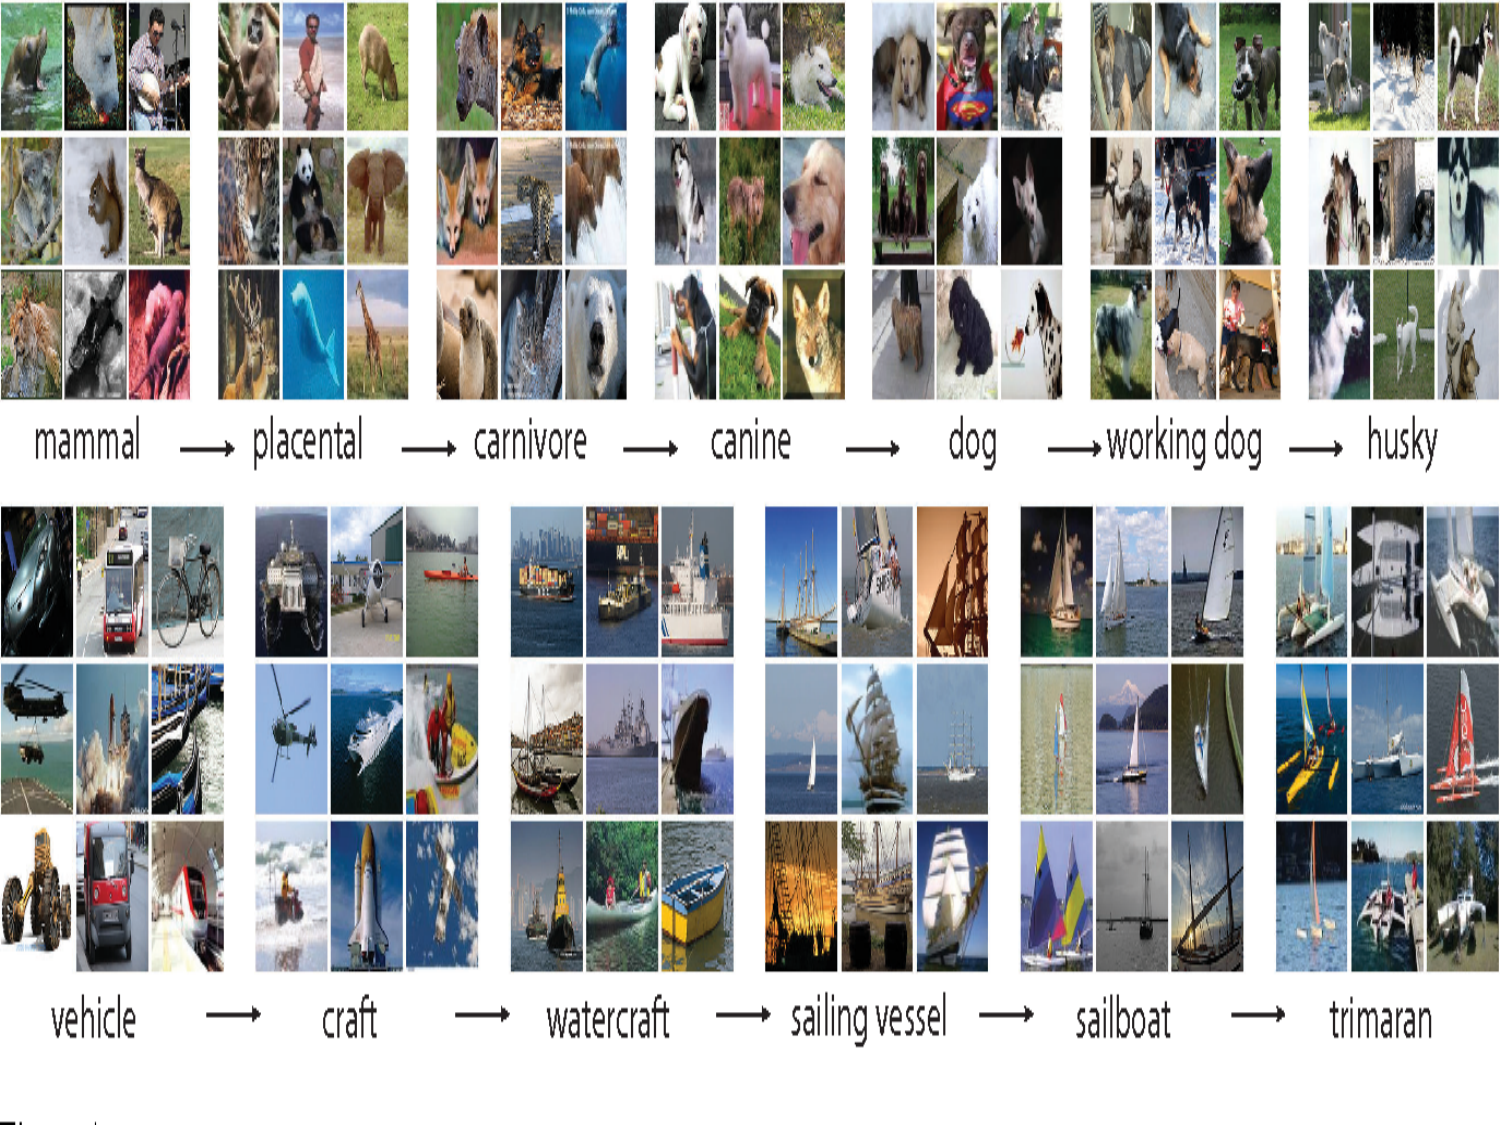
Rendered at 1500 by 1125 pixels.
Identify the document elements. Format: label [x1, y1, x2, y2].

list [0, 0, 1500, 1125]
